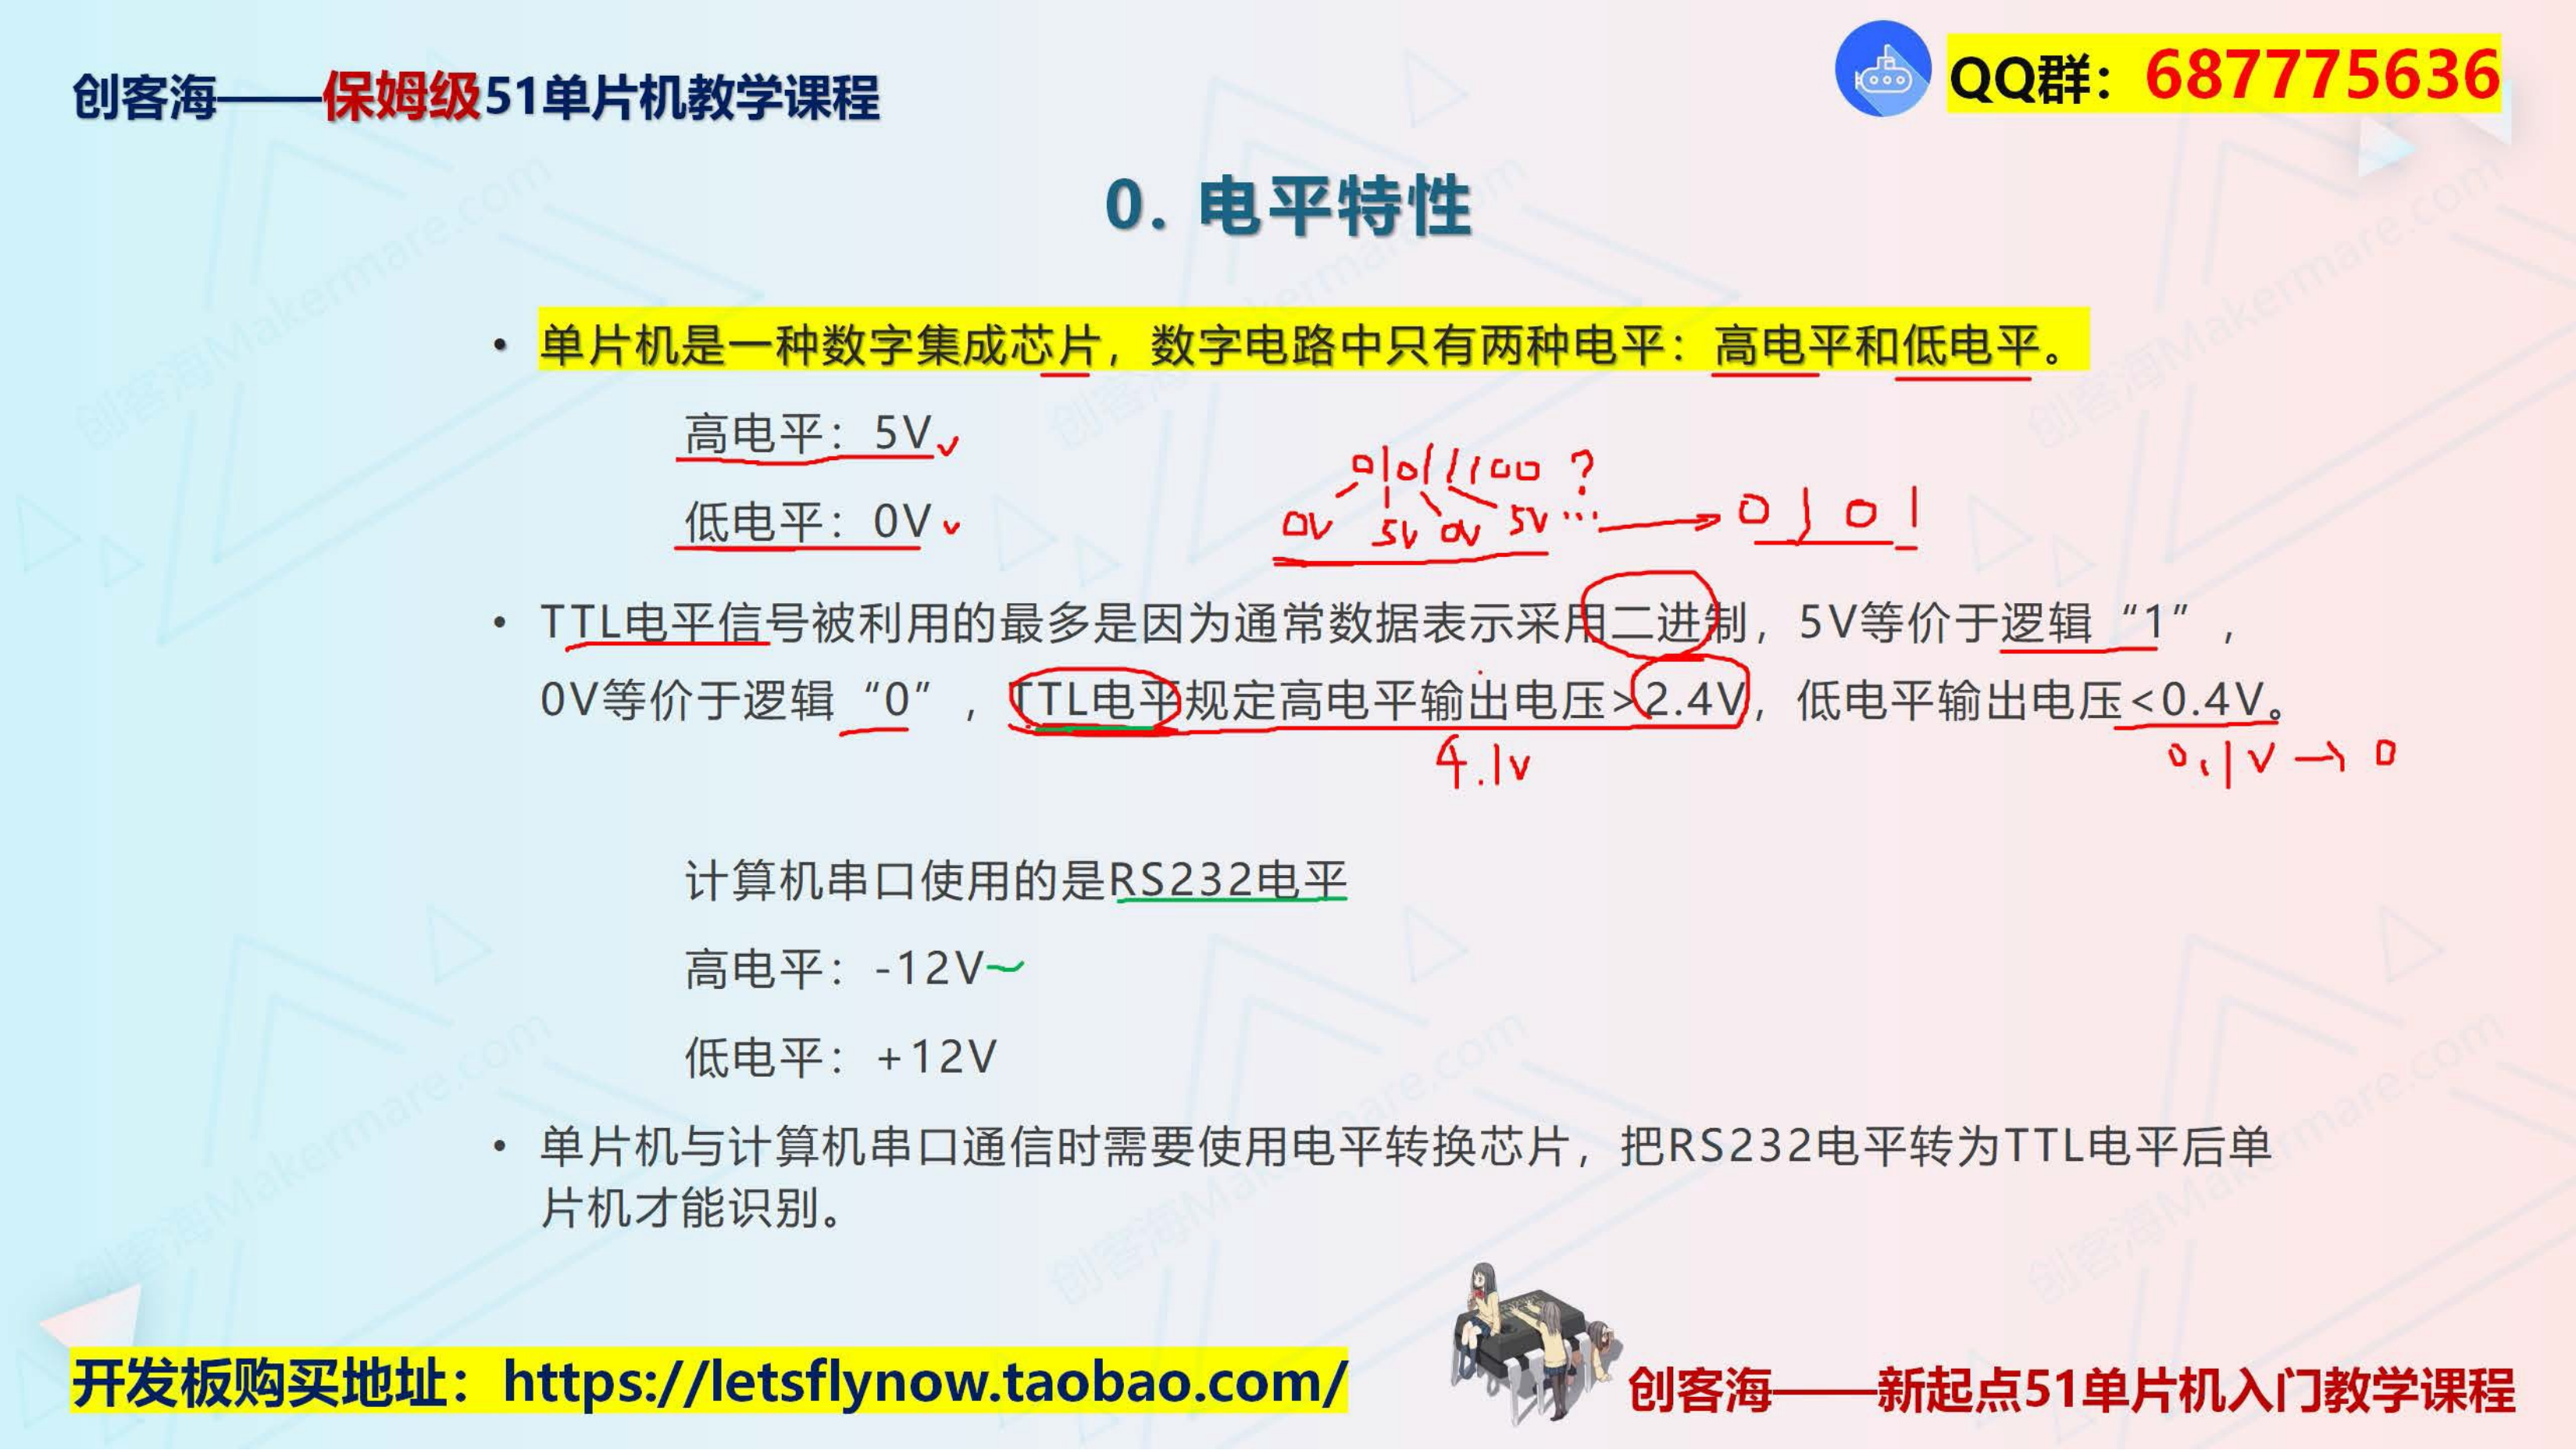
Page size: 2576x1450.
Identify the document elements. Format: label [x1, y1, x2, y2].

text_box [0, 0, 2576, 1450]
